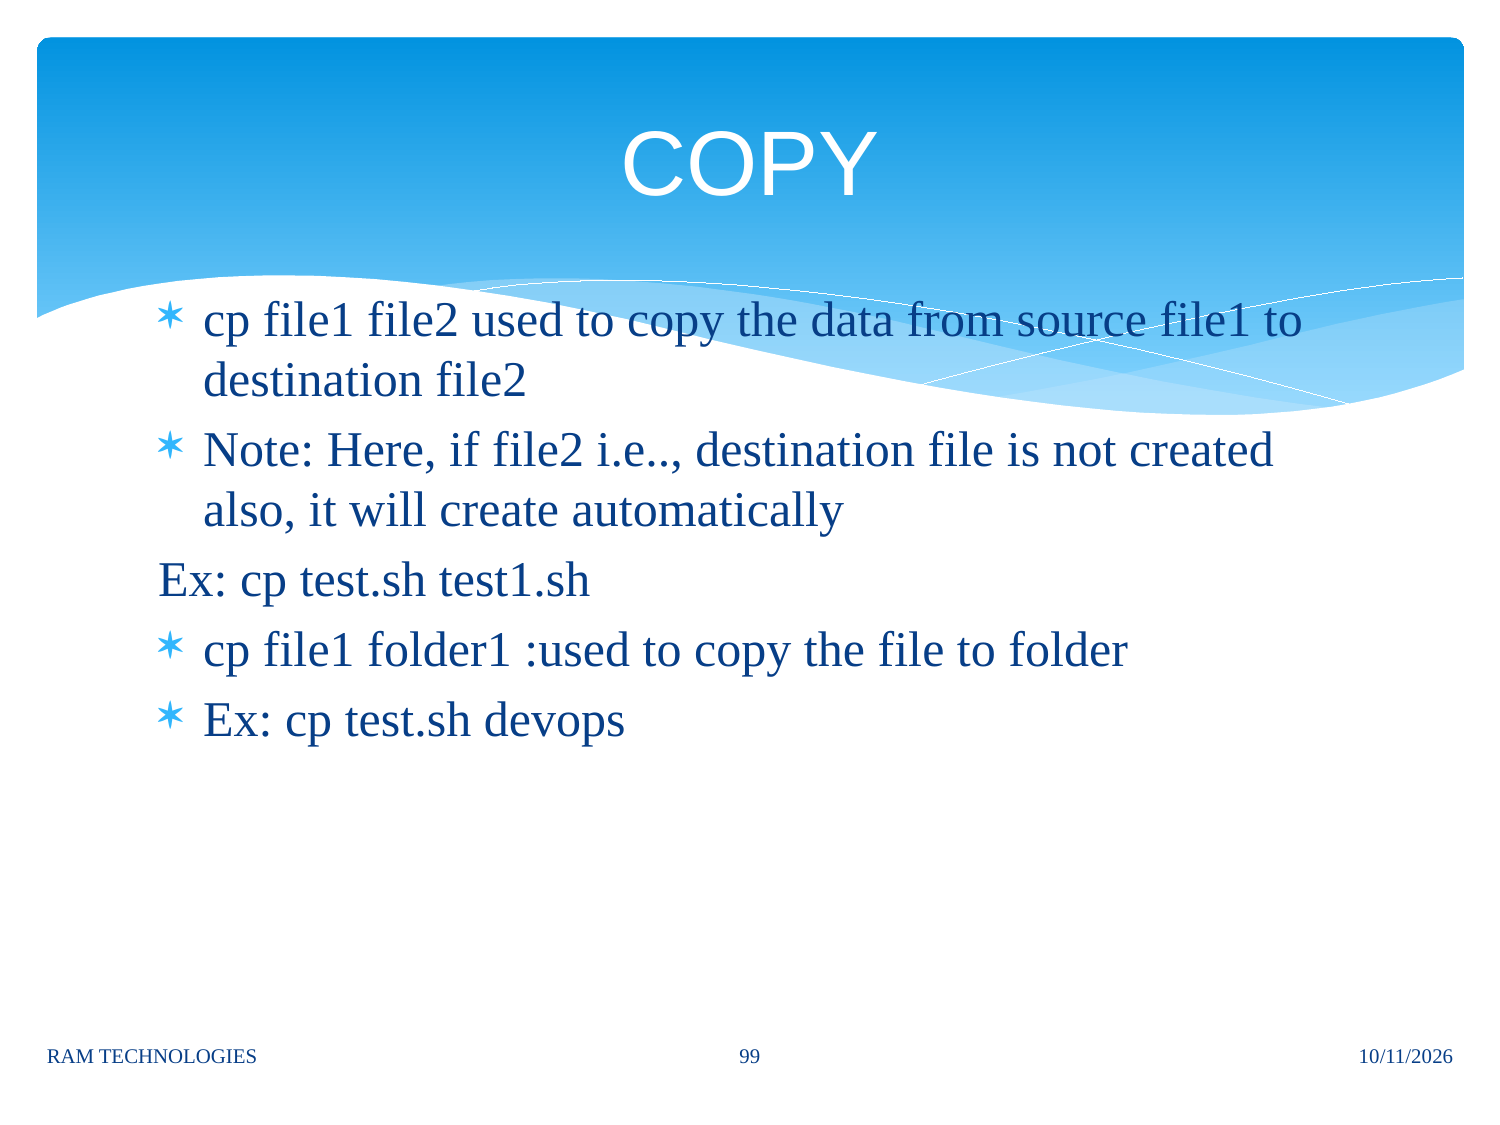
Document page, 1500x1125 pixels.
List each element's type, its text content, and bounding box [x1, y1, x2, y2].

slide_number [847, 1025, 1469, 1086]
slide_number 99 [654, 1025, 846, 1086]
list cp file1 file2 used to copy the data from source file1 to destination file2 Note: Here, if file2 i.e.., destination file is not created also, it will create automatically Ex: cp test.sh test1.sh cp file1 folder1 :used to copy the file to folder Ex: cp test.sh devops [143, 278, 1359, 1005]
title COPY [75, 55, 1425, 261]
footer RAM TECHNOLOGIES [31, 1025, 653, 1086]
